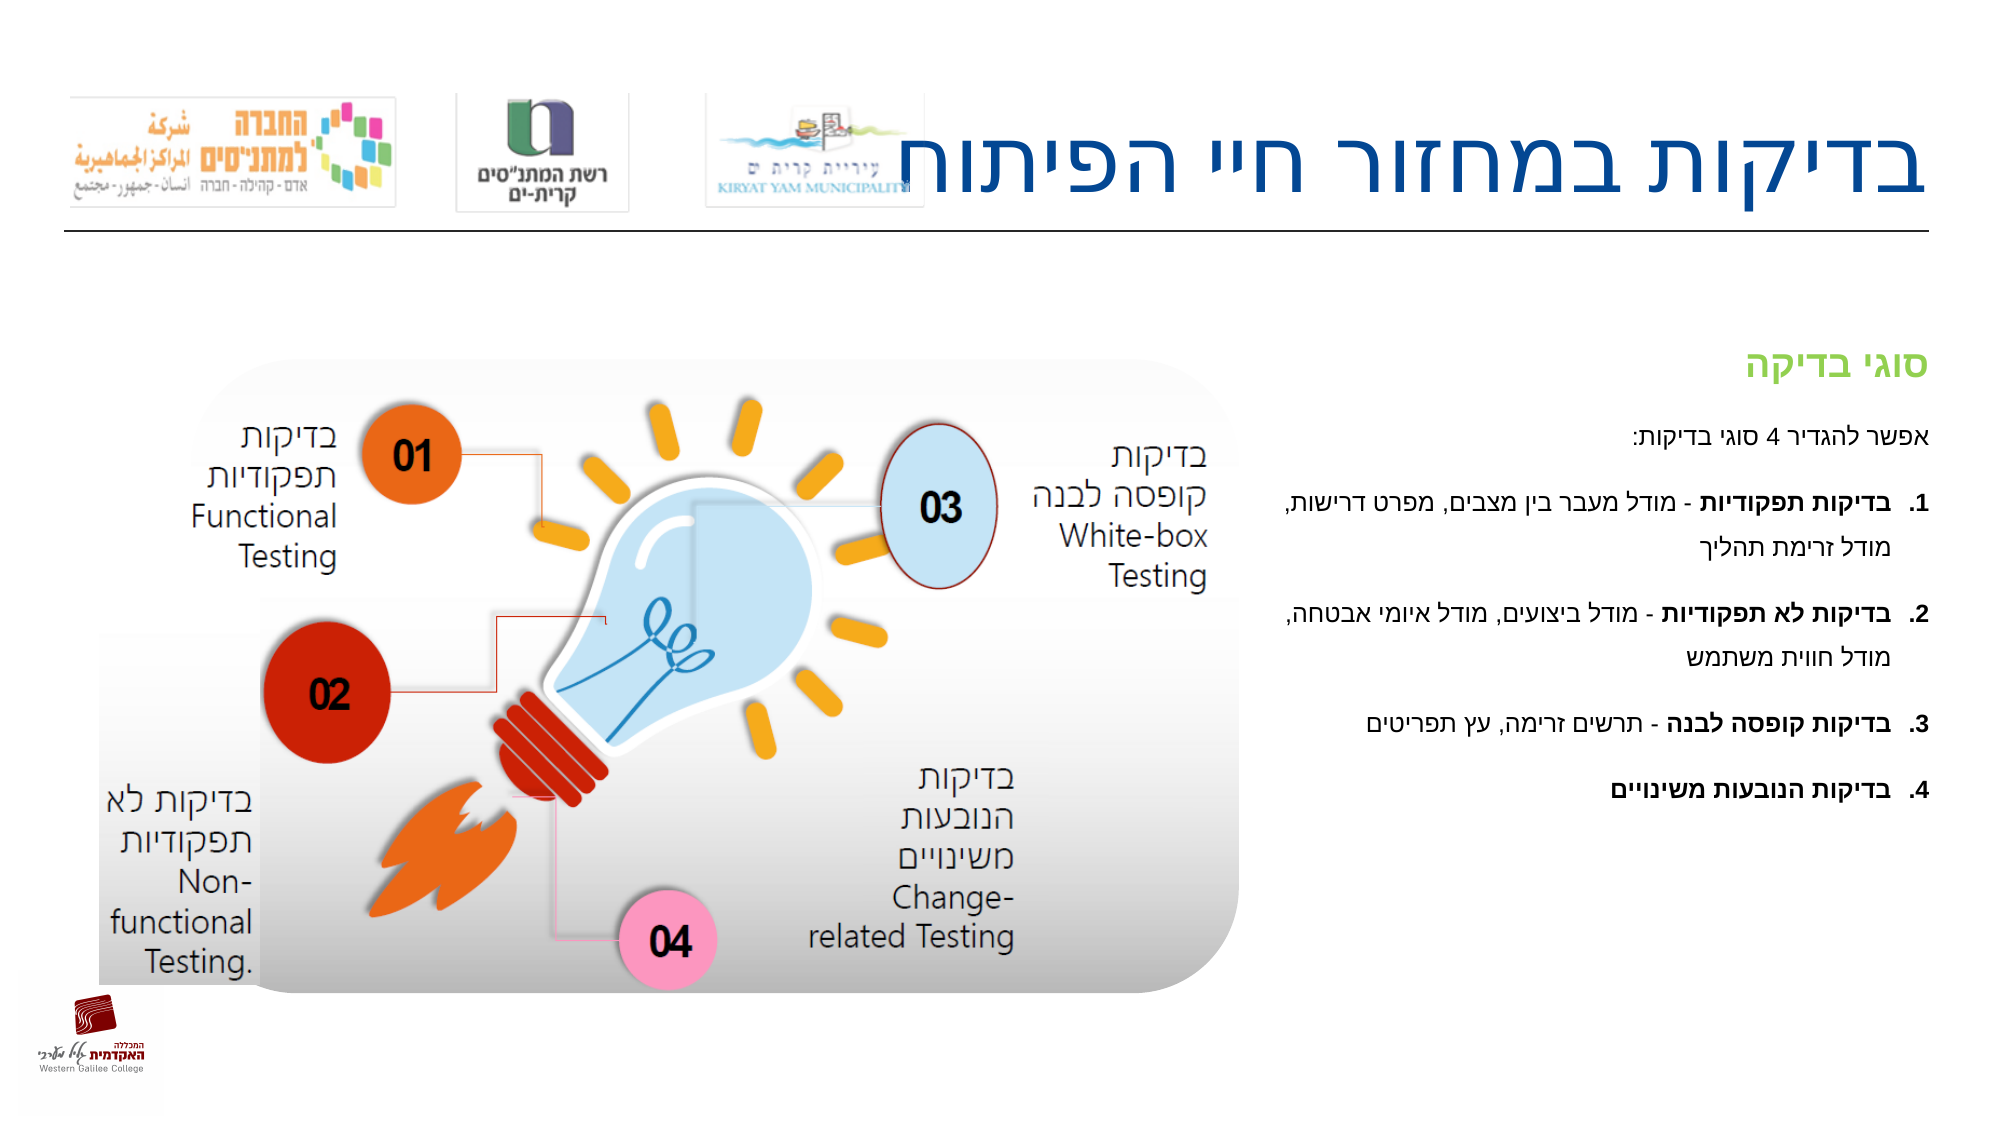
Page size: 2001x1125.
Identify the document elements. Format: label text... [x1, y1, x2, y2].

text_box סוגי בדיקה אפשר להגדיר 4 סוגי בדיקות: בדיקות תפקודיות - מודל מעבר בין מצבים, מפרט דרישות, מודל זרימת תהליך בדיקות לא תפקודיות - מודל ביצועים, מודל איומי אבטחה, מודל חווית משתמש בדיקות קופסה לבנה - תרשים זרימה, עץ תפריטים בדיקות הנובעות משינויים [1265, 309, 1930, 1043]
title בדיקות במחזור חיי הפיתוח [64, 55, 1930, 221]
picture [18, 970, 164, 1116]
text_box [99, 359, 1239, 994]
picture [70, 93, 925, 213]
